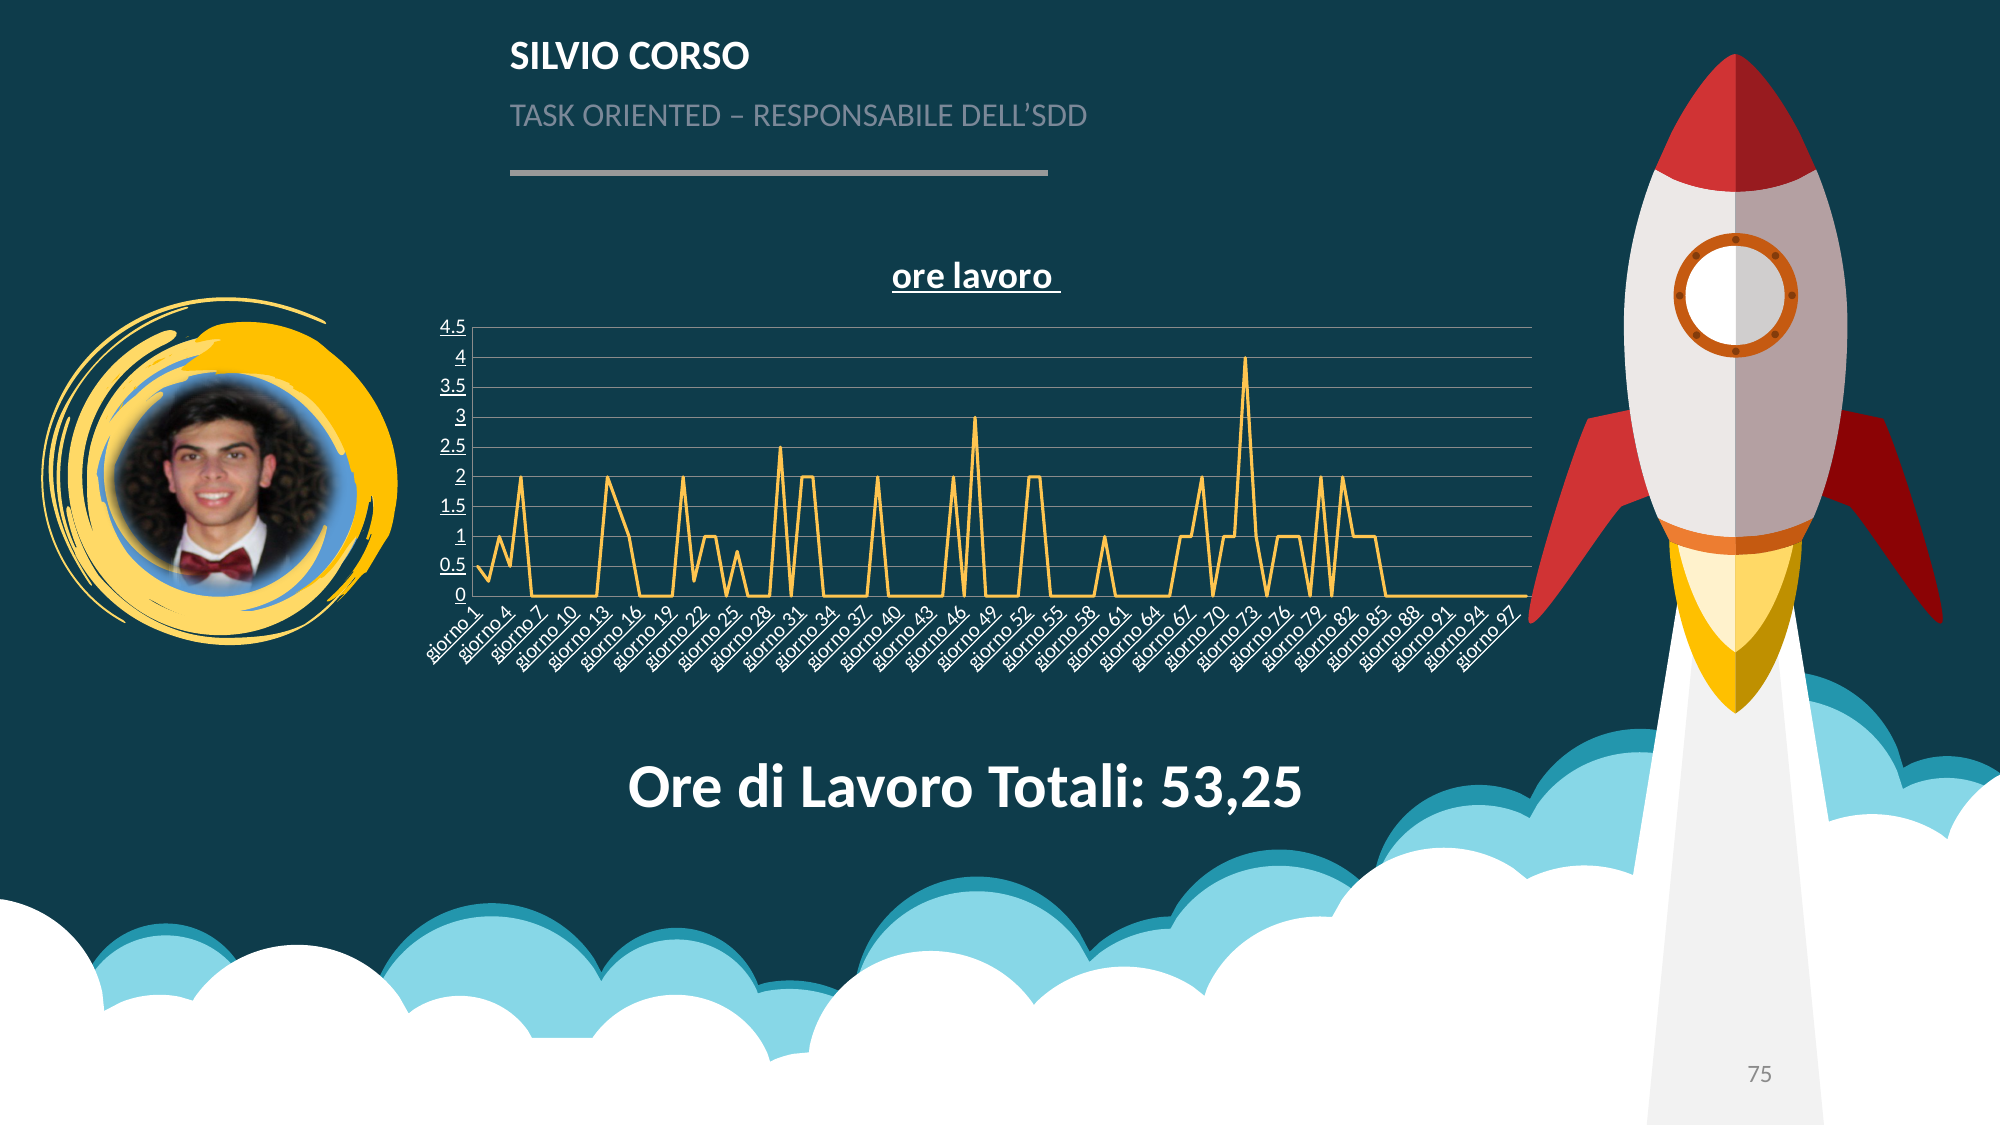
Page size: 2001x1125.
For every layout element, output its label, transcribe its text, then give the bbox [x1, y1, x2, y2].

text_box Ore di Lavoro Totali: 53,25 [613, 737, 1320, 828]
slide_number 75 [1412, 1042, 1788, 1103]
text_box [39, 297, 397, 646]
picture [95, 365, 351, 604]
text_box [509, 20, 1324, 174]
chart [397, 231, 1555, 683]
